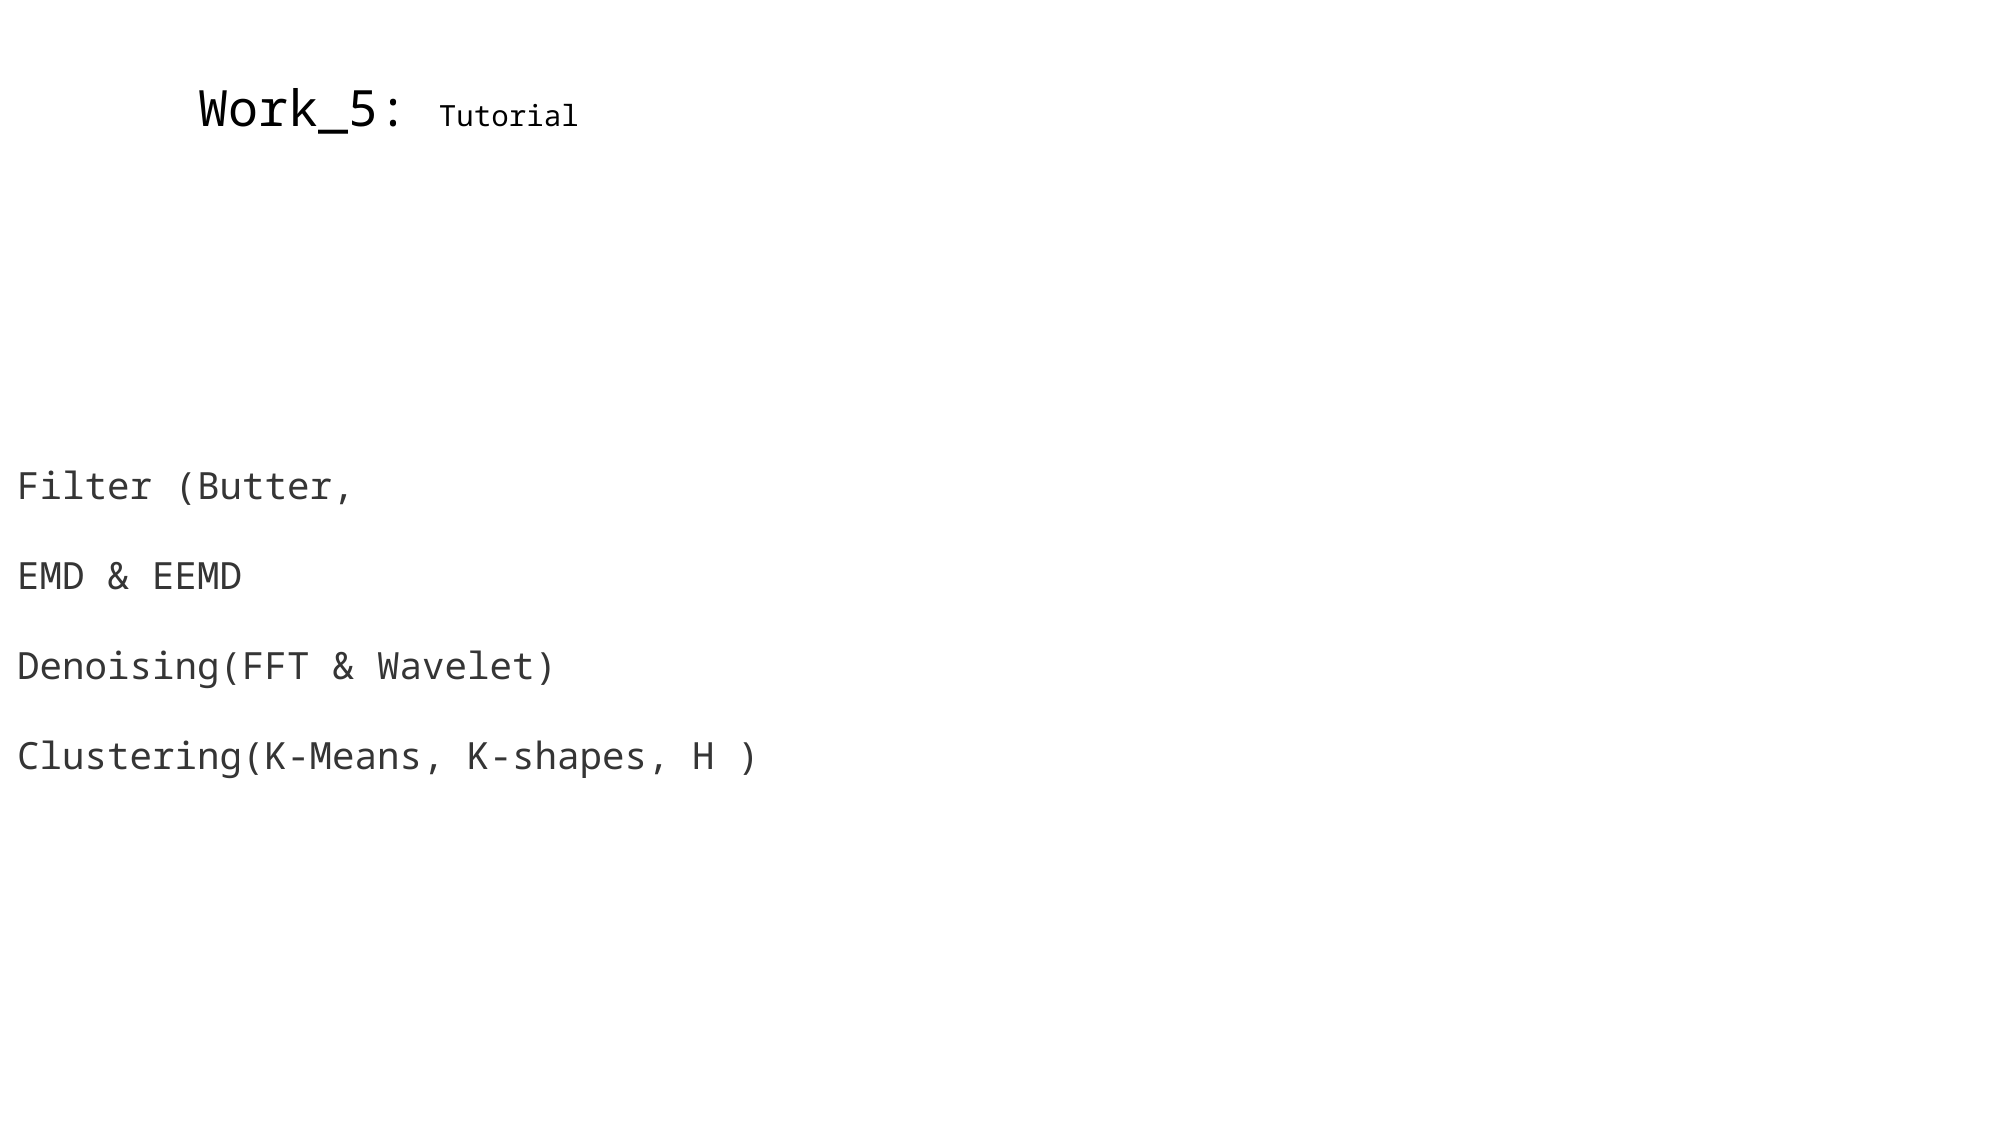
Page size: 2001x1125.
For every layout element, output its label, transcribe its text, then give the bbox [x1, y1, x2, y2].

text_box Filter (Butter, EMD & EEMD Denoising(FFT & Wavelet) Clustering(K-Means, K-shapes, H ) [2, 454, 893, 785]
text_box Work_5: Tutorial [184, 69, 937, 145]
